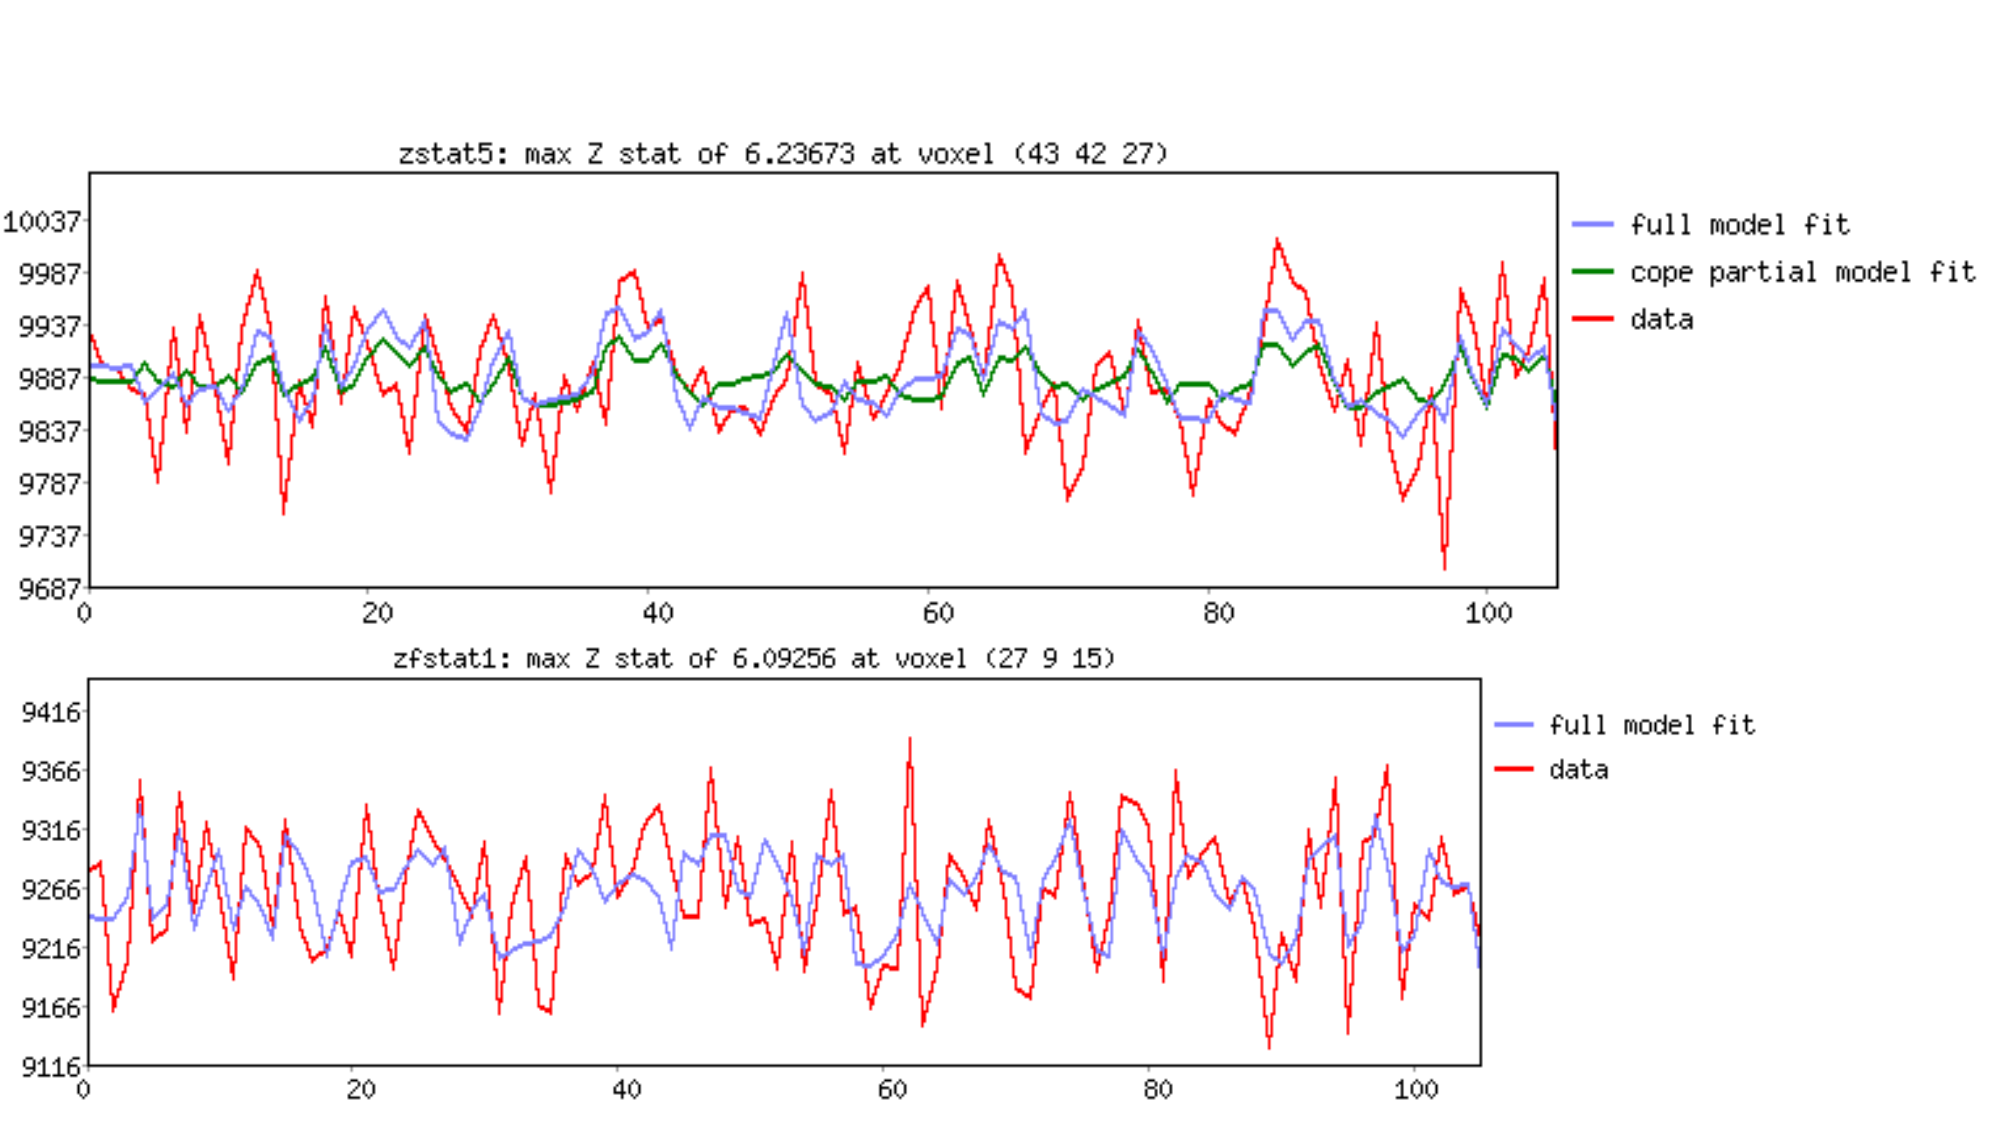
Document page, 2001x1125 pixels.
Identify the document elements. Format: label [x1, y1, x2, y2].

picture [0, 133, 2000, 637]
picture [19, 639, 1778, 1112]
